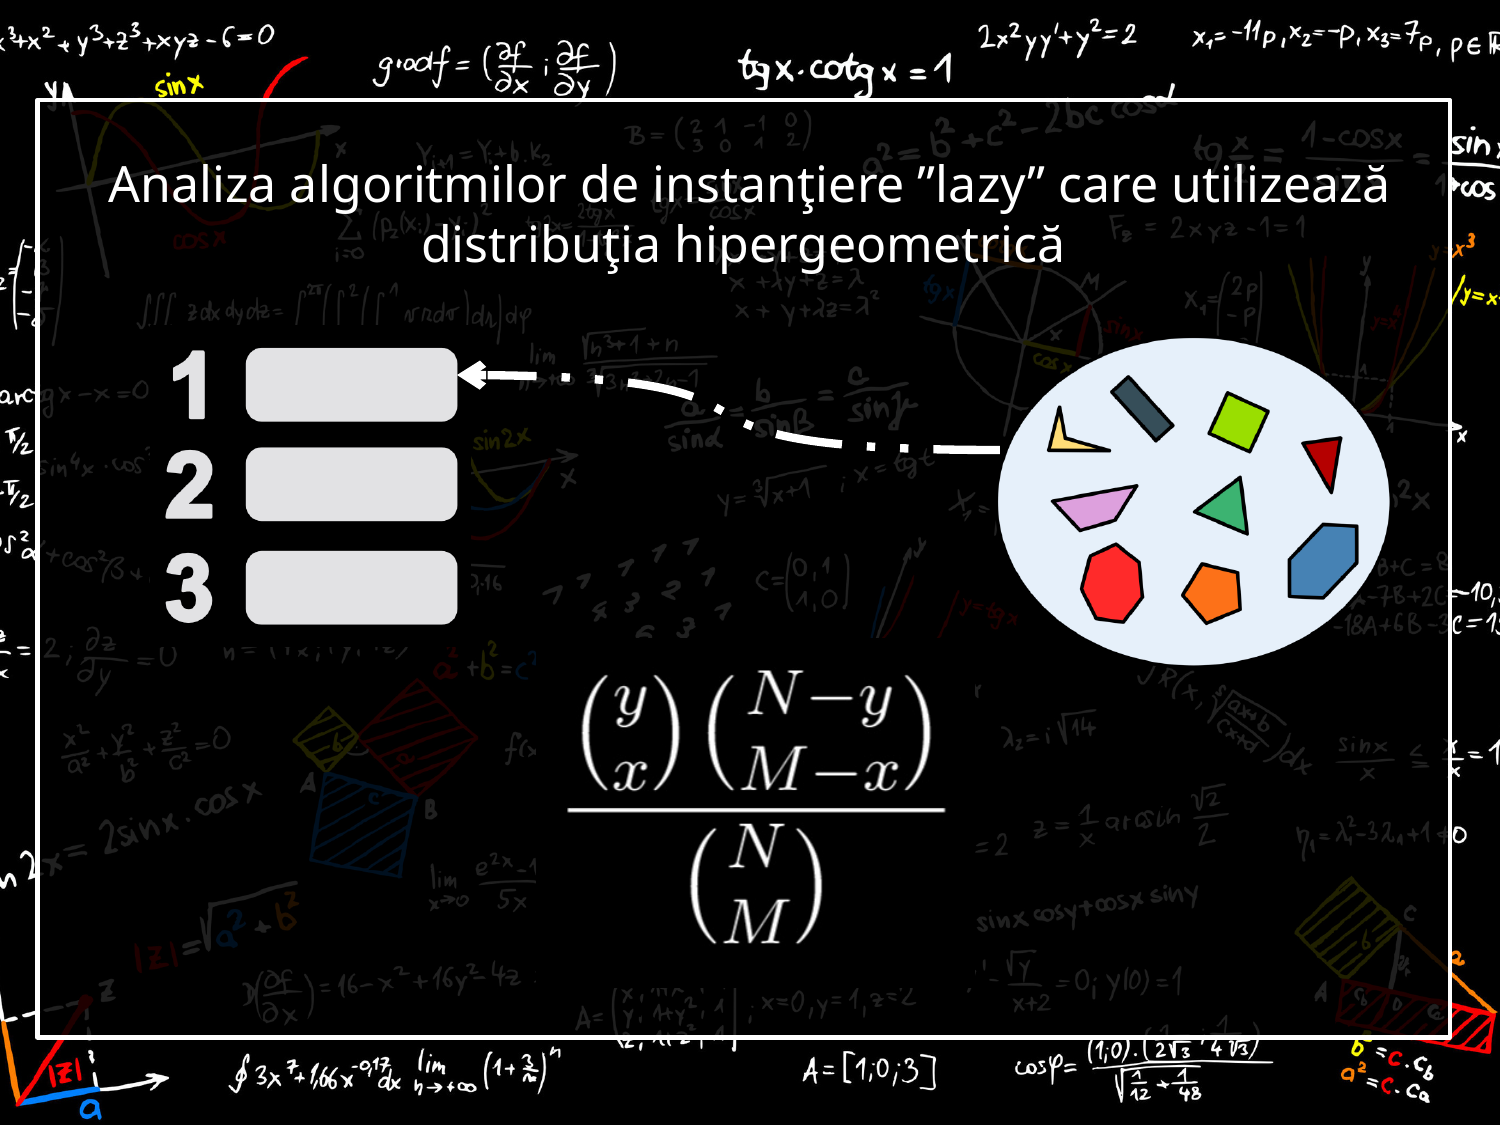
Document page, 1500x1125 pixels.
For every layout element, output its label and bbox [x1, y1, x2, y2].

text_box [456, 374, 1001, 451]
picture [0, 0, 1500, 1125]
